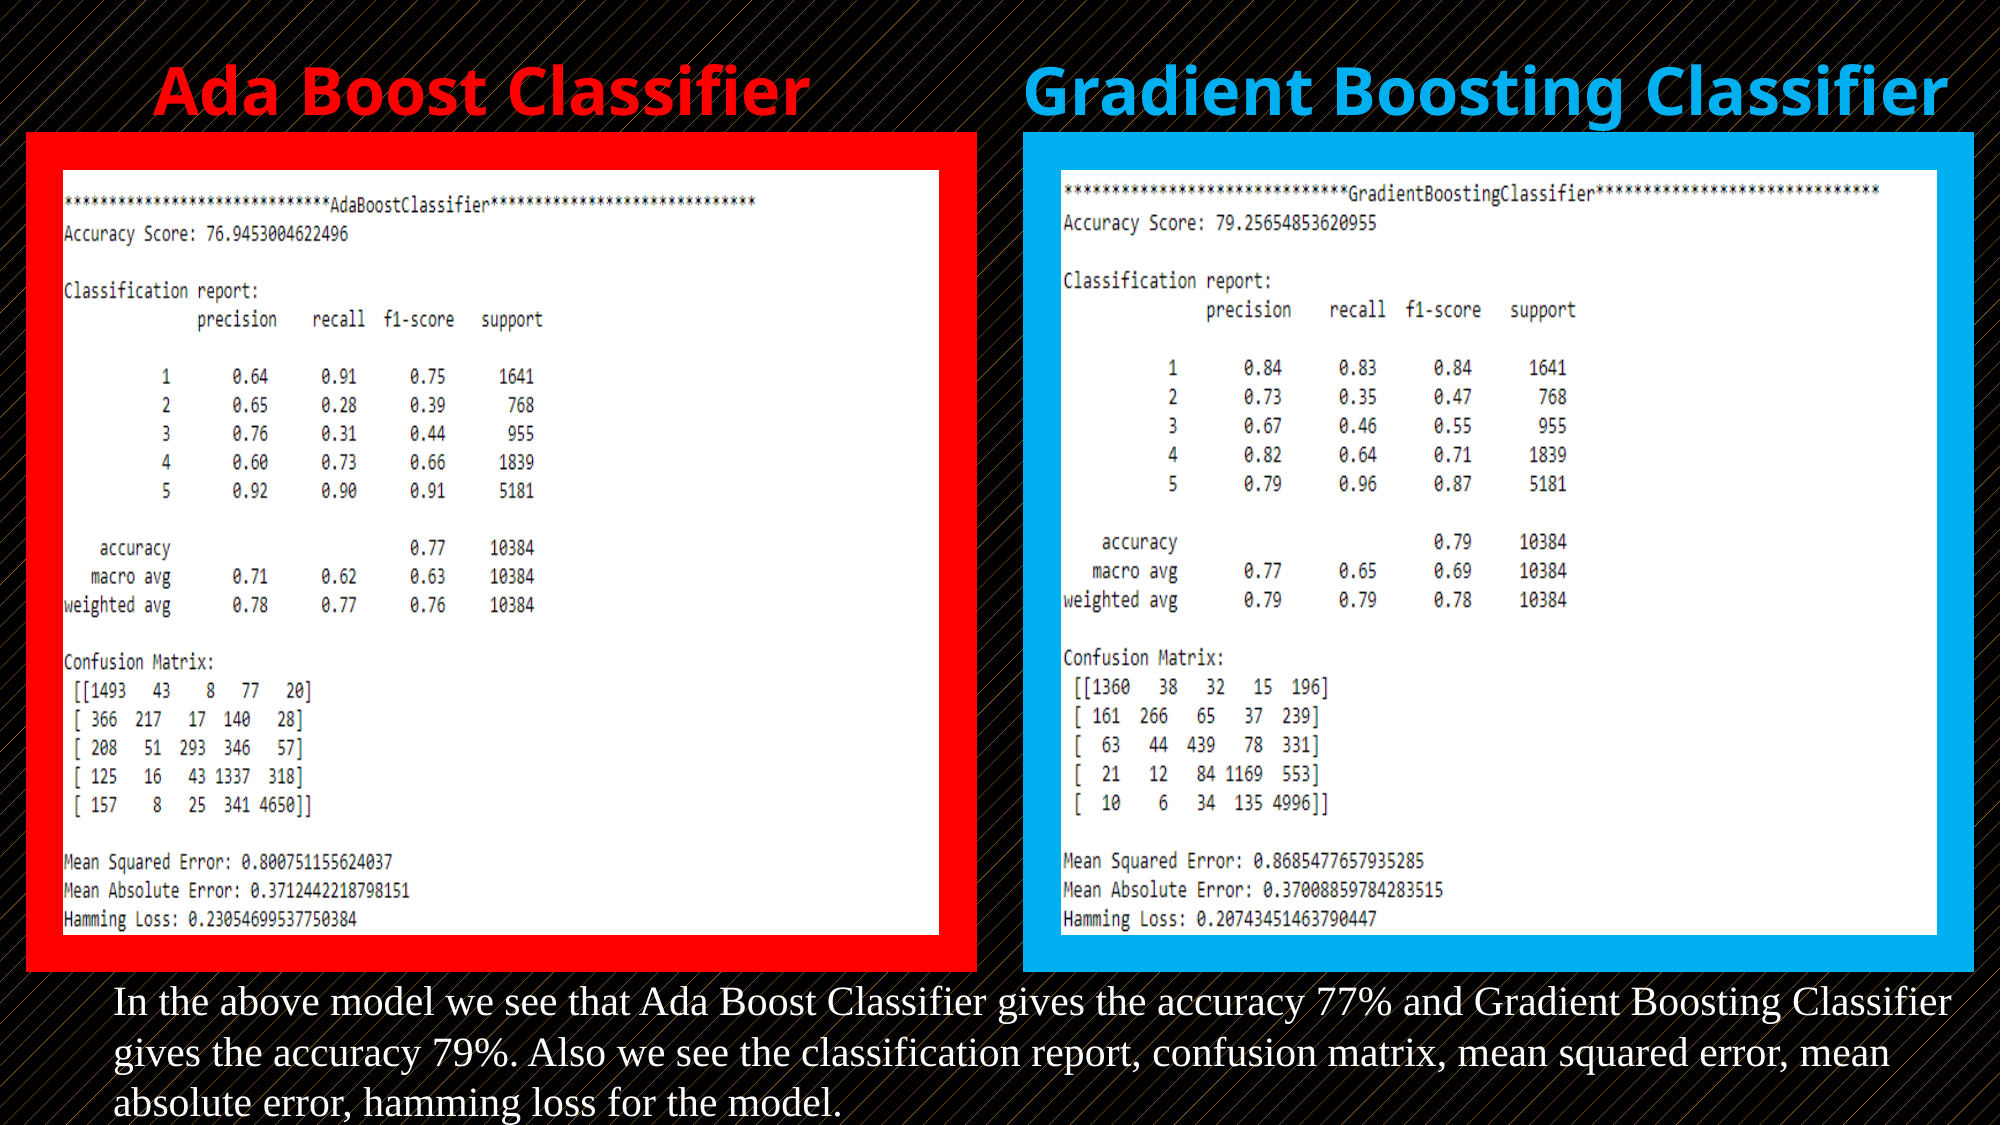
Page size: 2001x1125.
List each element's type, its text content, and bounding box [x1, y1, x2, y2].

text_box In the above model we see that Ada Boost Classifier gives the accuracy 77% and Gradient Boosting Classifier gives the accuracy 79%. Also we see the classification report, confusion matrix, mean squared error, mean absolute error, hamming loss for the model. [98, 966, 1973, 1125]
text_box Gradient Boosting Classifier [1007, 41, 1966, 137]
picture [63, 169, 940, 935]
text_box Ada Boost Classifier [138, 41, 828, 132]
picture [1062, 171, 1936, 934]
